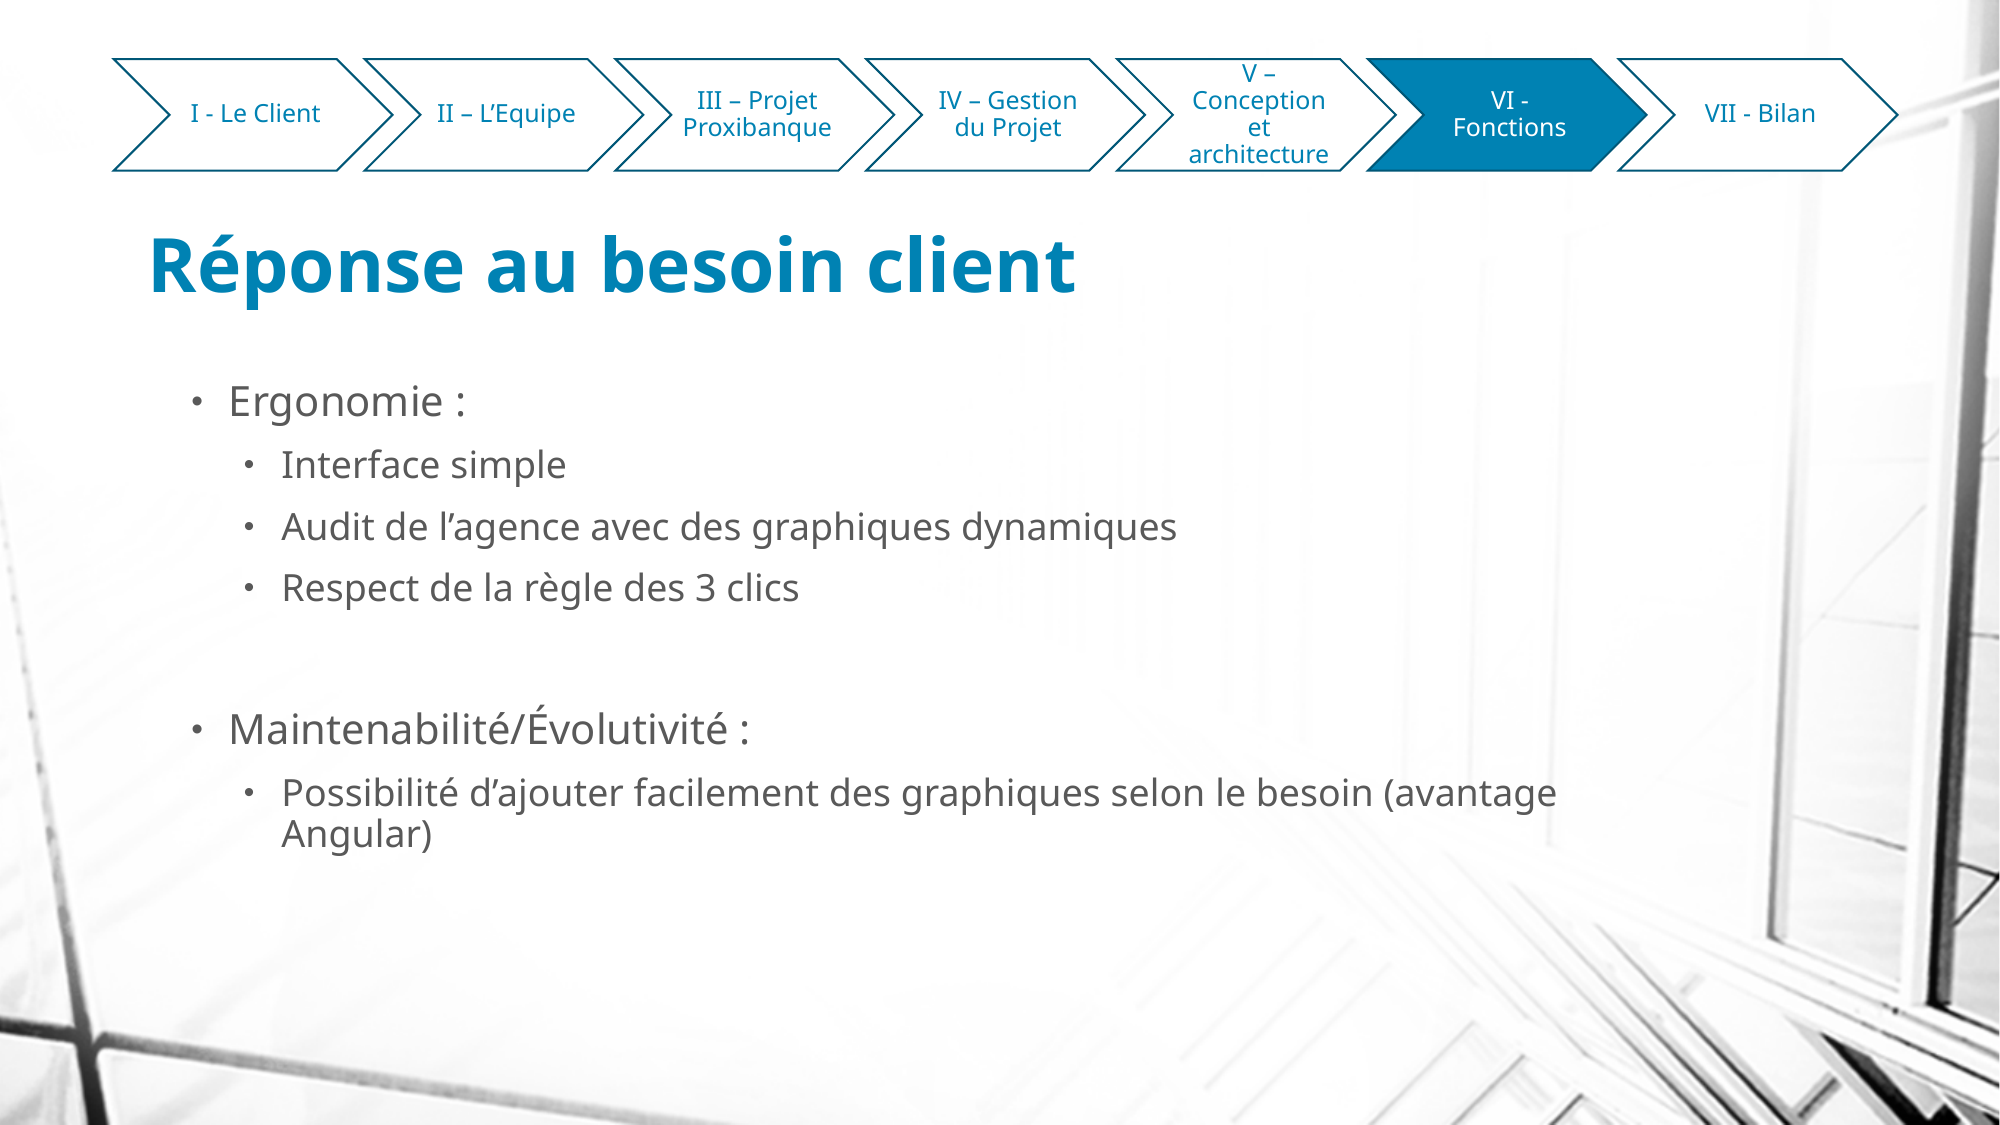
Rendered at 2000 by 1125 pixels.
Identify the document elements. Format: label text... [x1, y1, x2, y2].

picture [0, 0, 2000, 1125]
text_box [113, 2, 1898, 227]
text_box Ergonomie : Interface simple Audit de l’agence avec des graphiques dynamiques Respect de la règle des 3 clics Maintenabilité/Évolutivité : Possibilité d’ajouter facilement des graphiques selon le besoin (avantage Angular) [169, 373, 1595, 1061]
title Réponse au besoin client [132, 227, 1631, 315]
